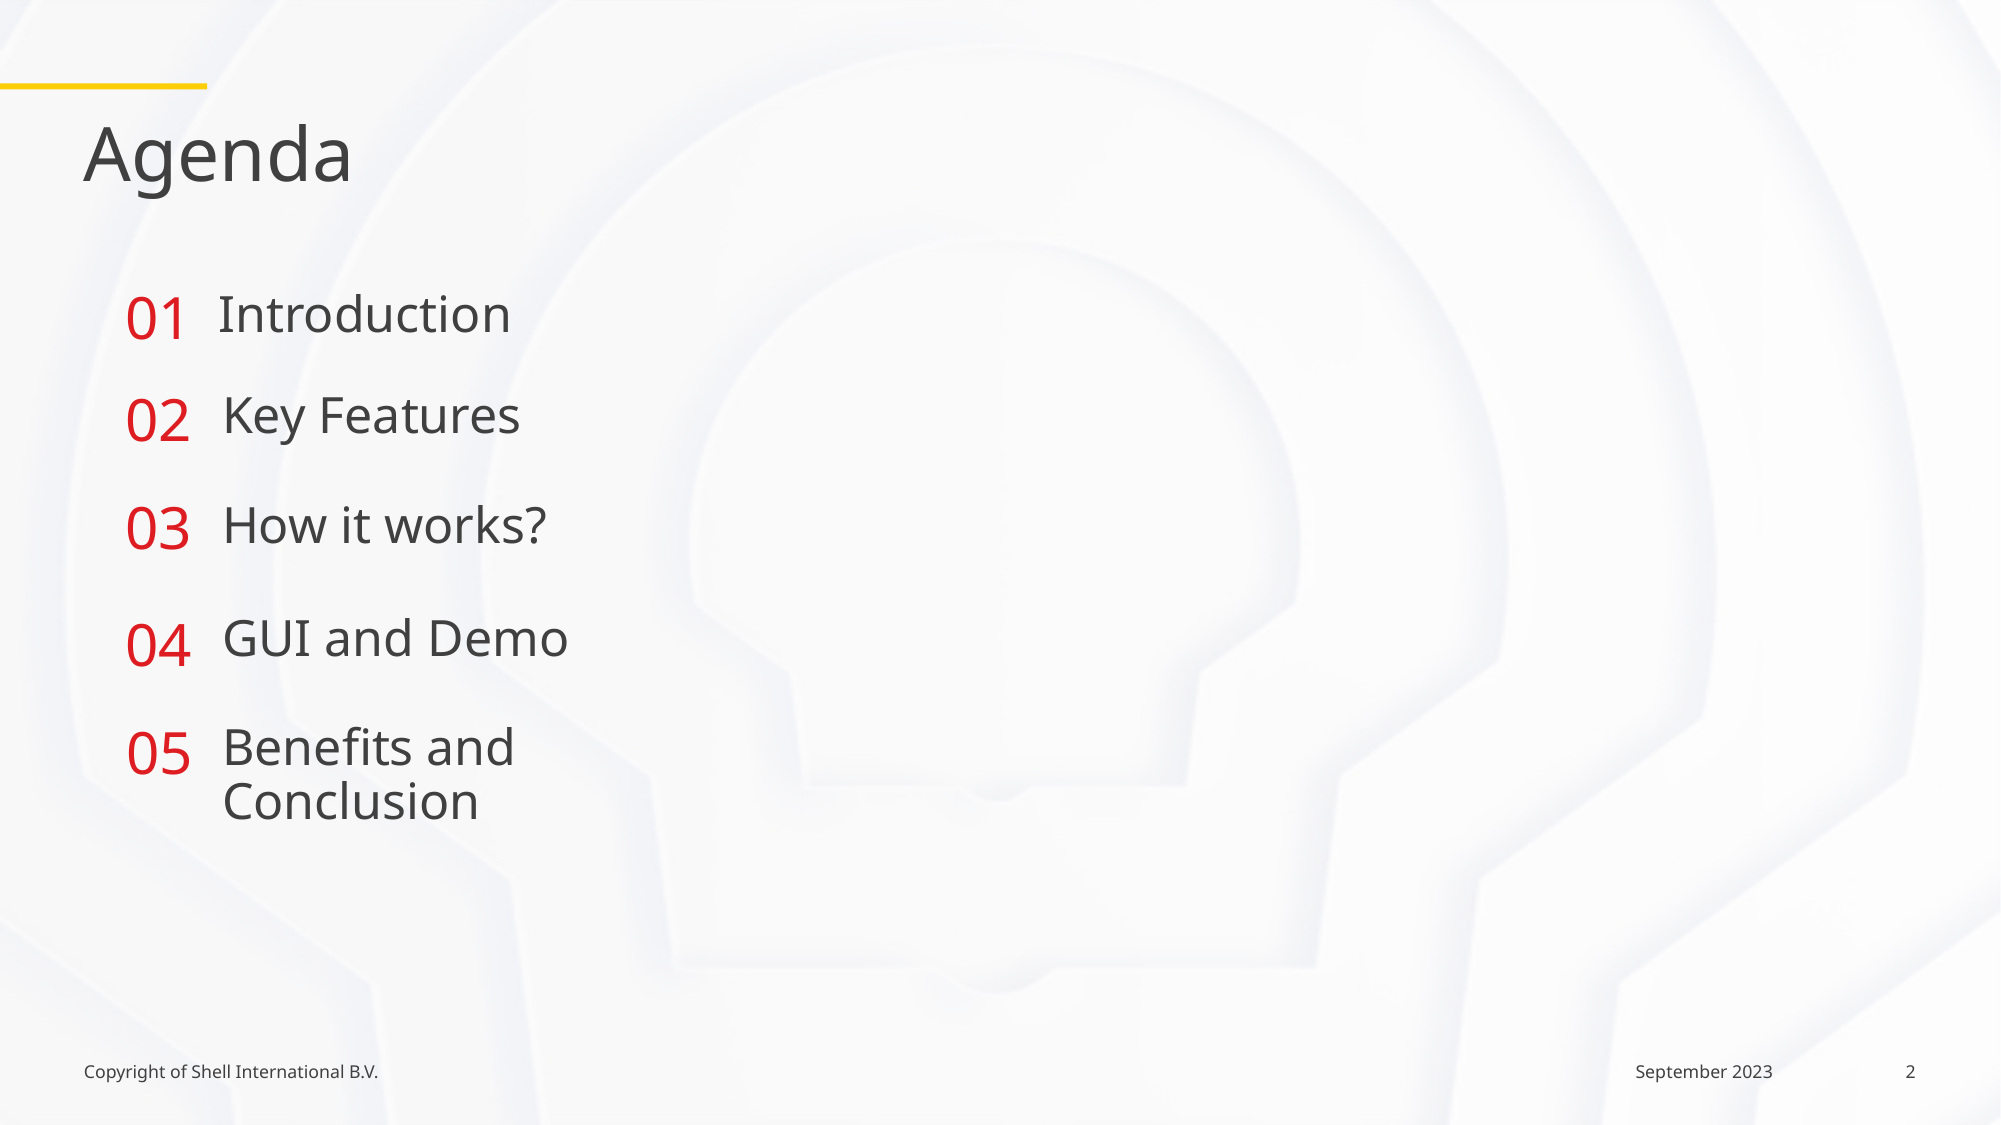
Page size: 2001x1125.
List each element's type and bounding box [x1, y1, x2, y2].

text_box [0, 0, 2000, 1125]
